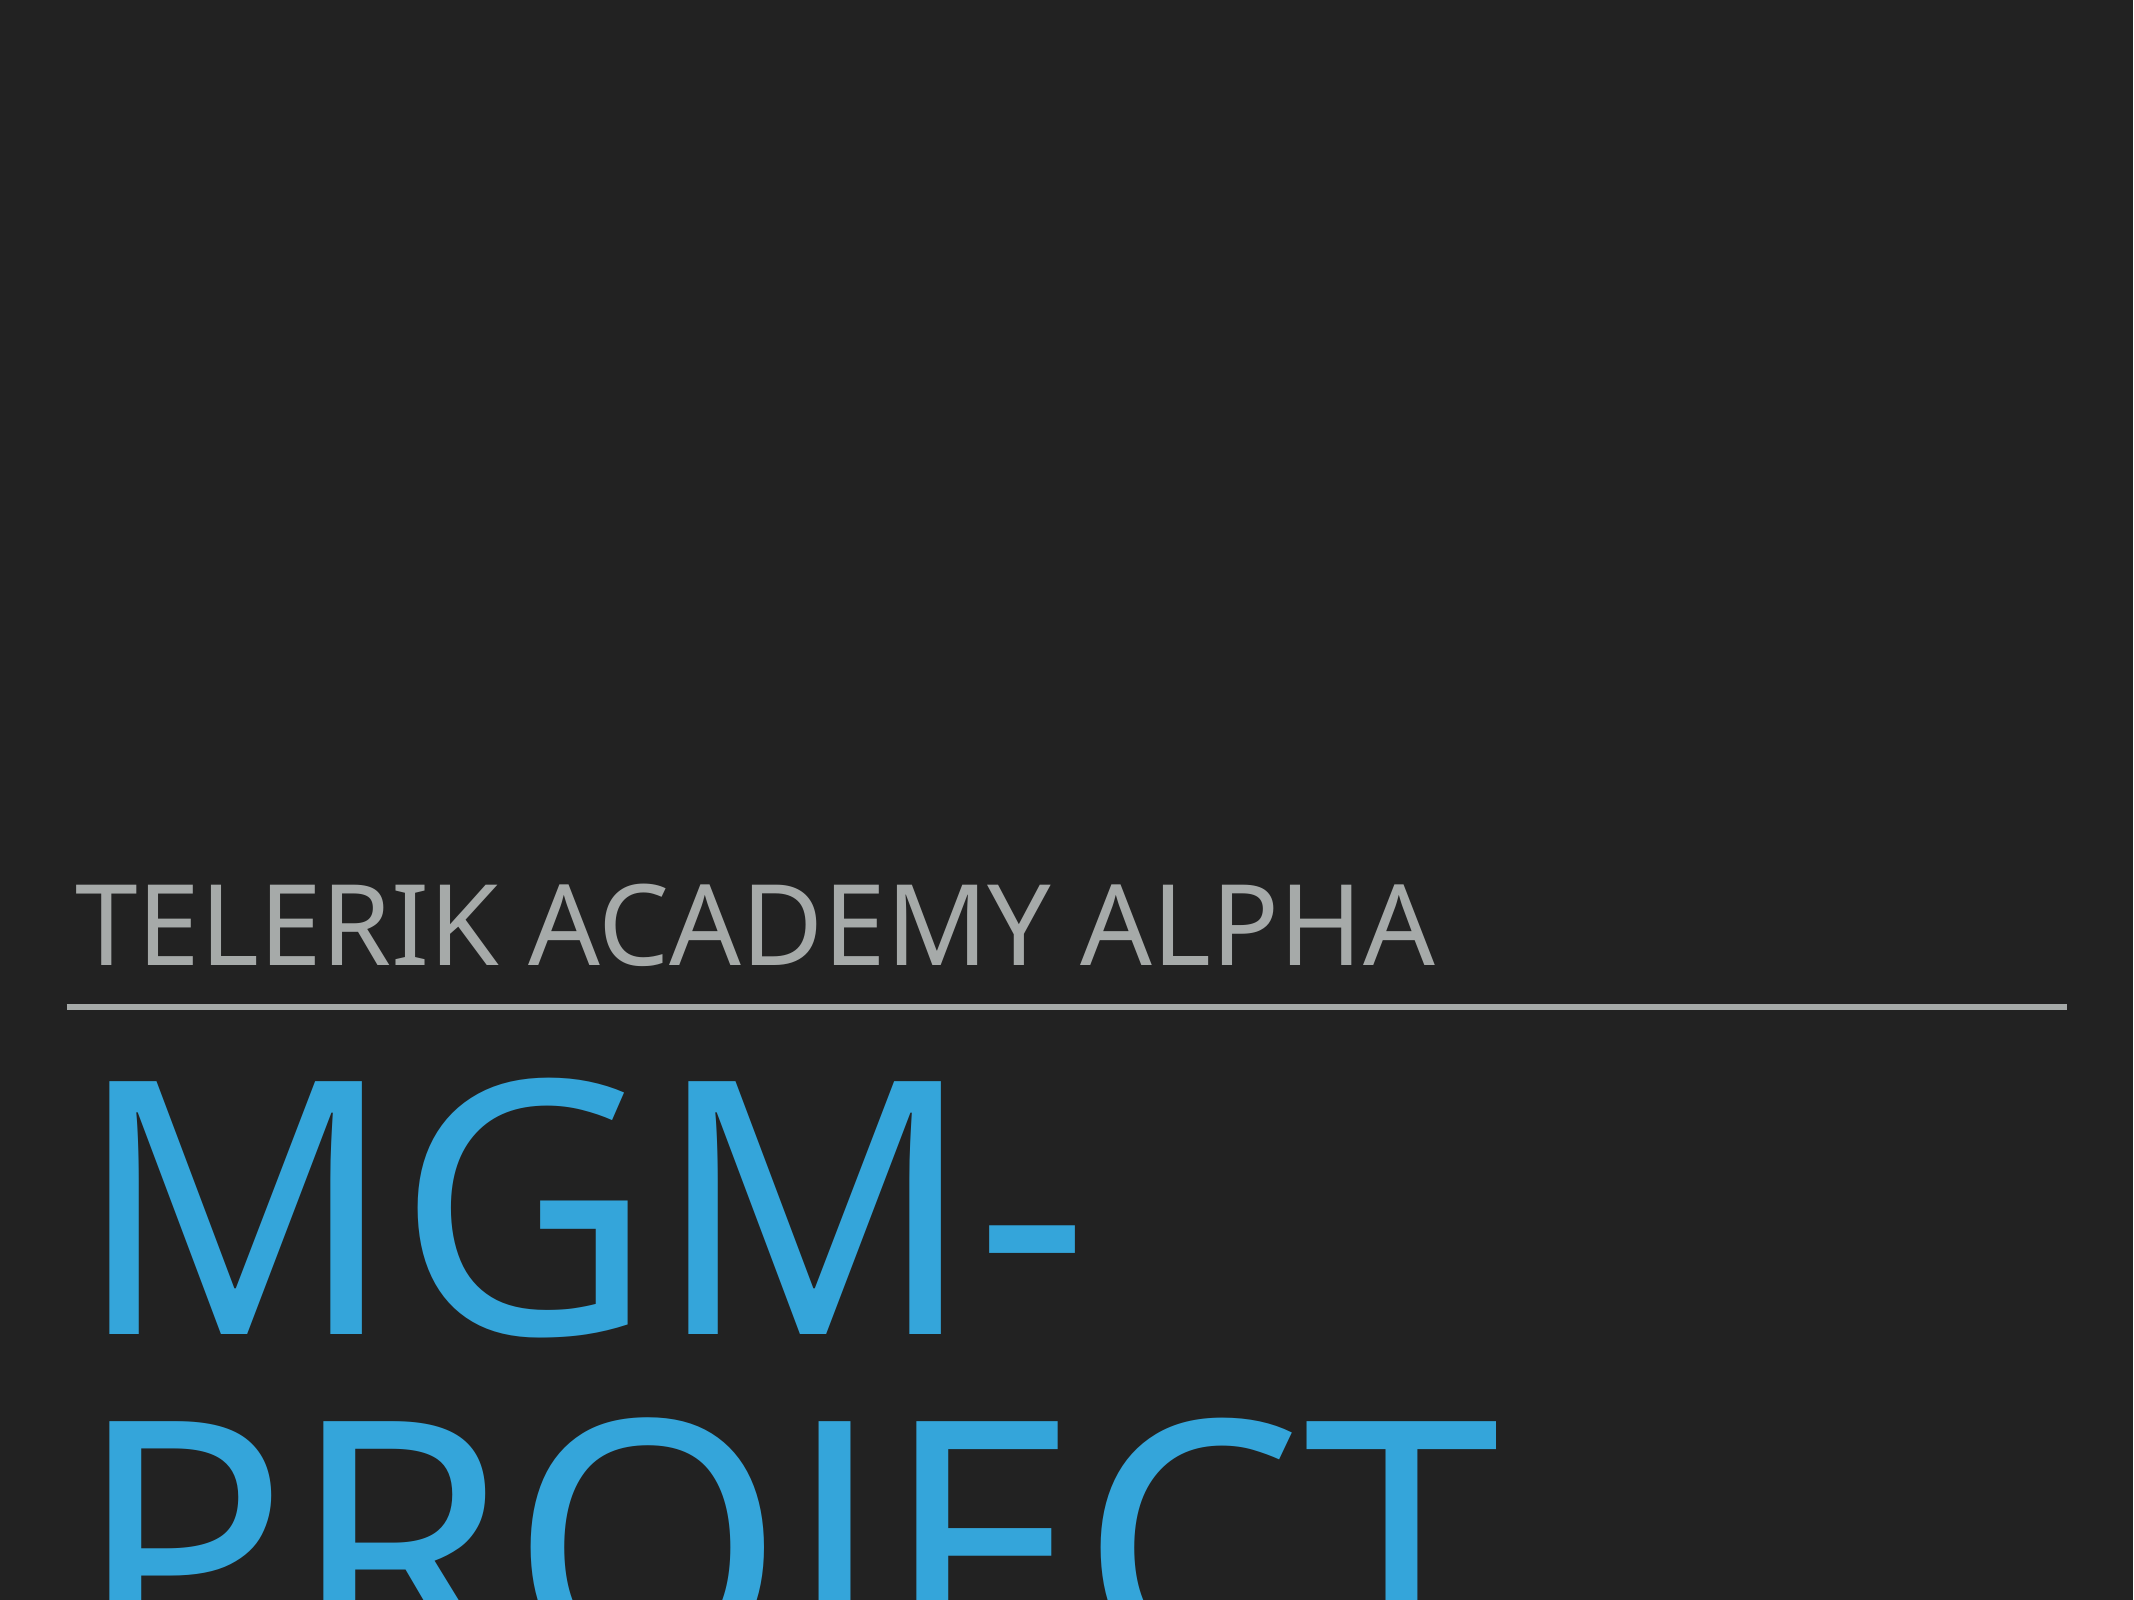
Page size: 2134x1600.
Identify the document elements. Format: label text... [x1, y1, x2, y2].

title MGM-Project [66, 1053, 2068, 1499]
subtitle Telerik academy alpha [66, 699, 2068, 997]
